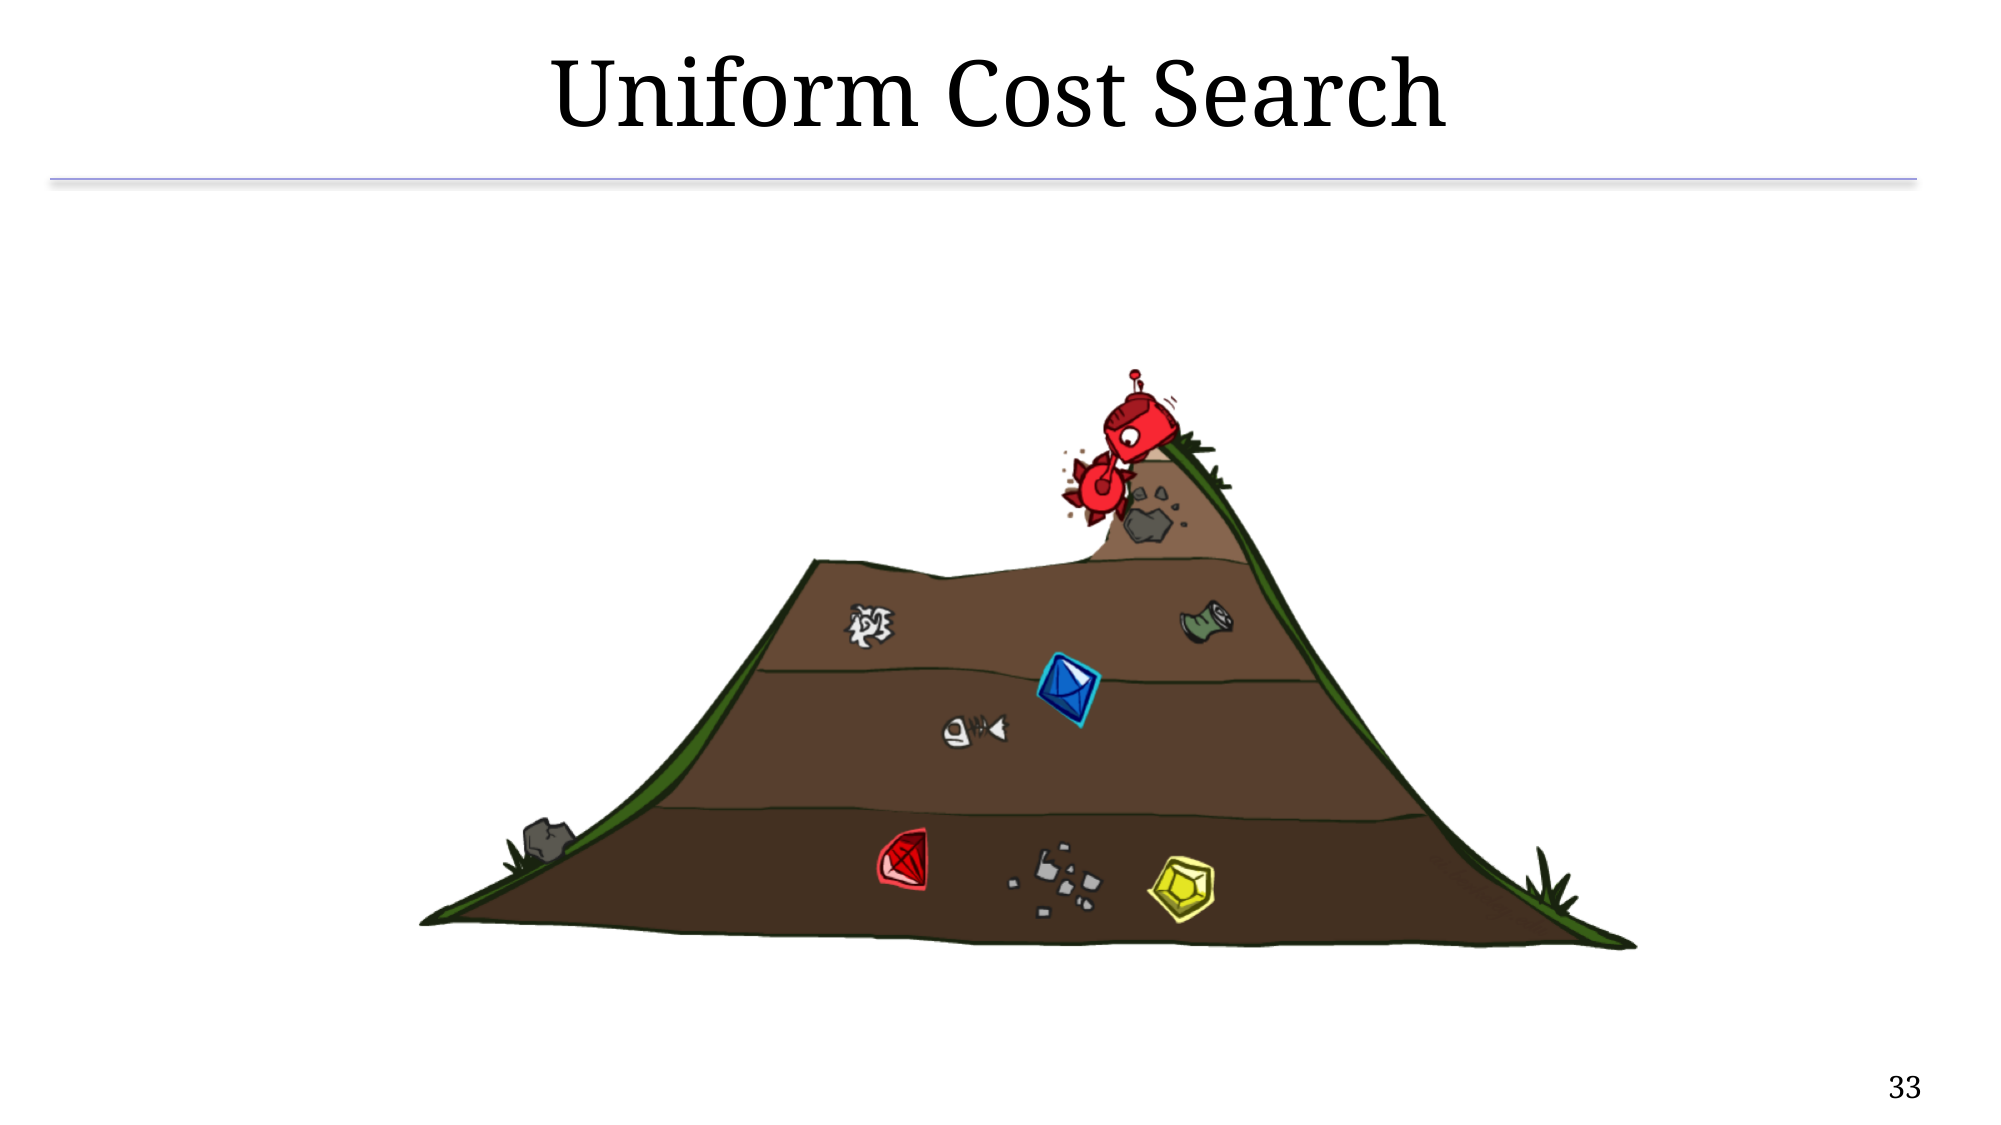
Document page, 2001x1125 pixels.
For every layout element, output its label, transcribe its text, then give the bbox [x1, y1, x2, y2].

picture [369, 89, 1651, 1051]
slide_number 33 [1583, 1062, 1934, 1112]
title Uniform Cost Search [0, 0, 2000, 184]
